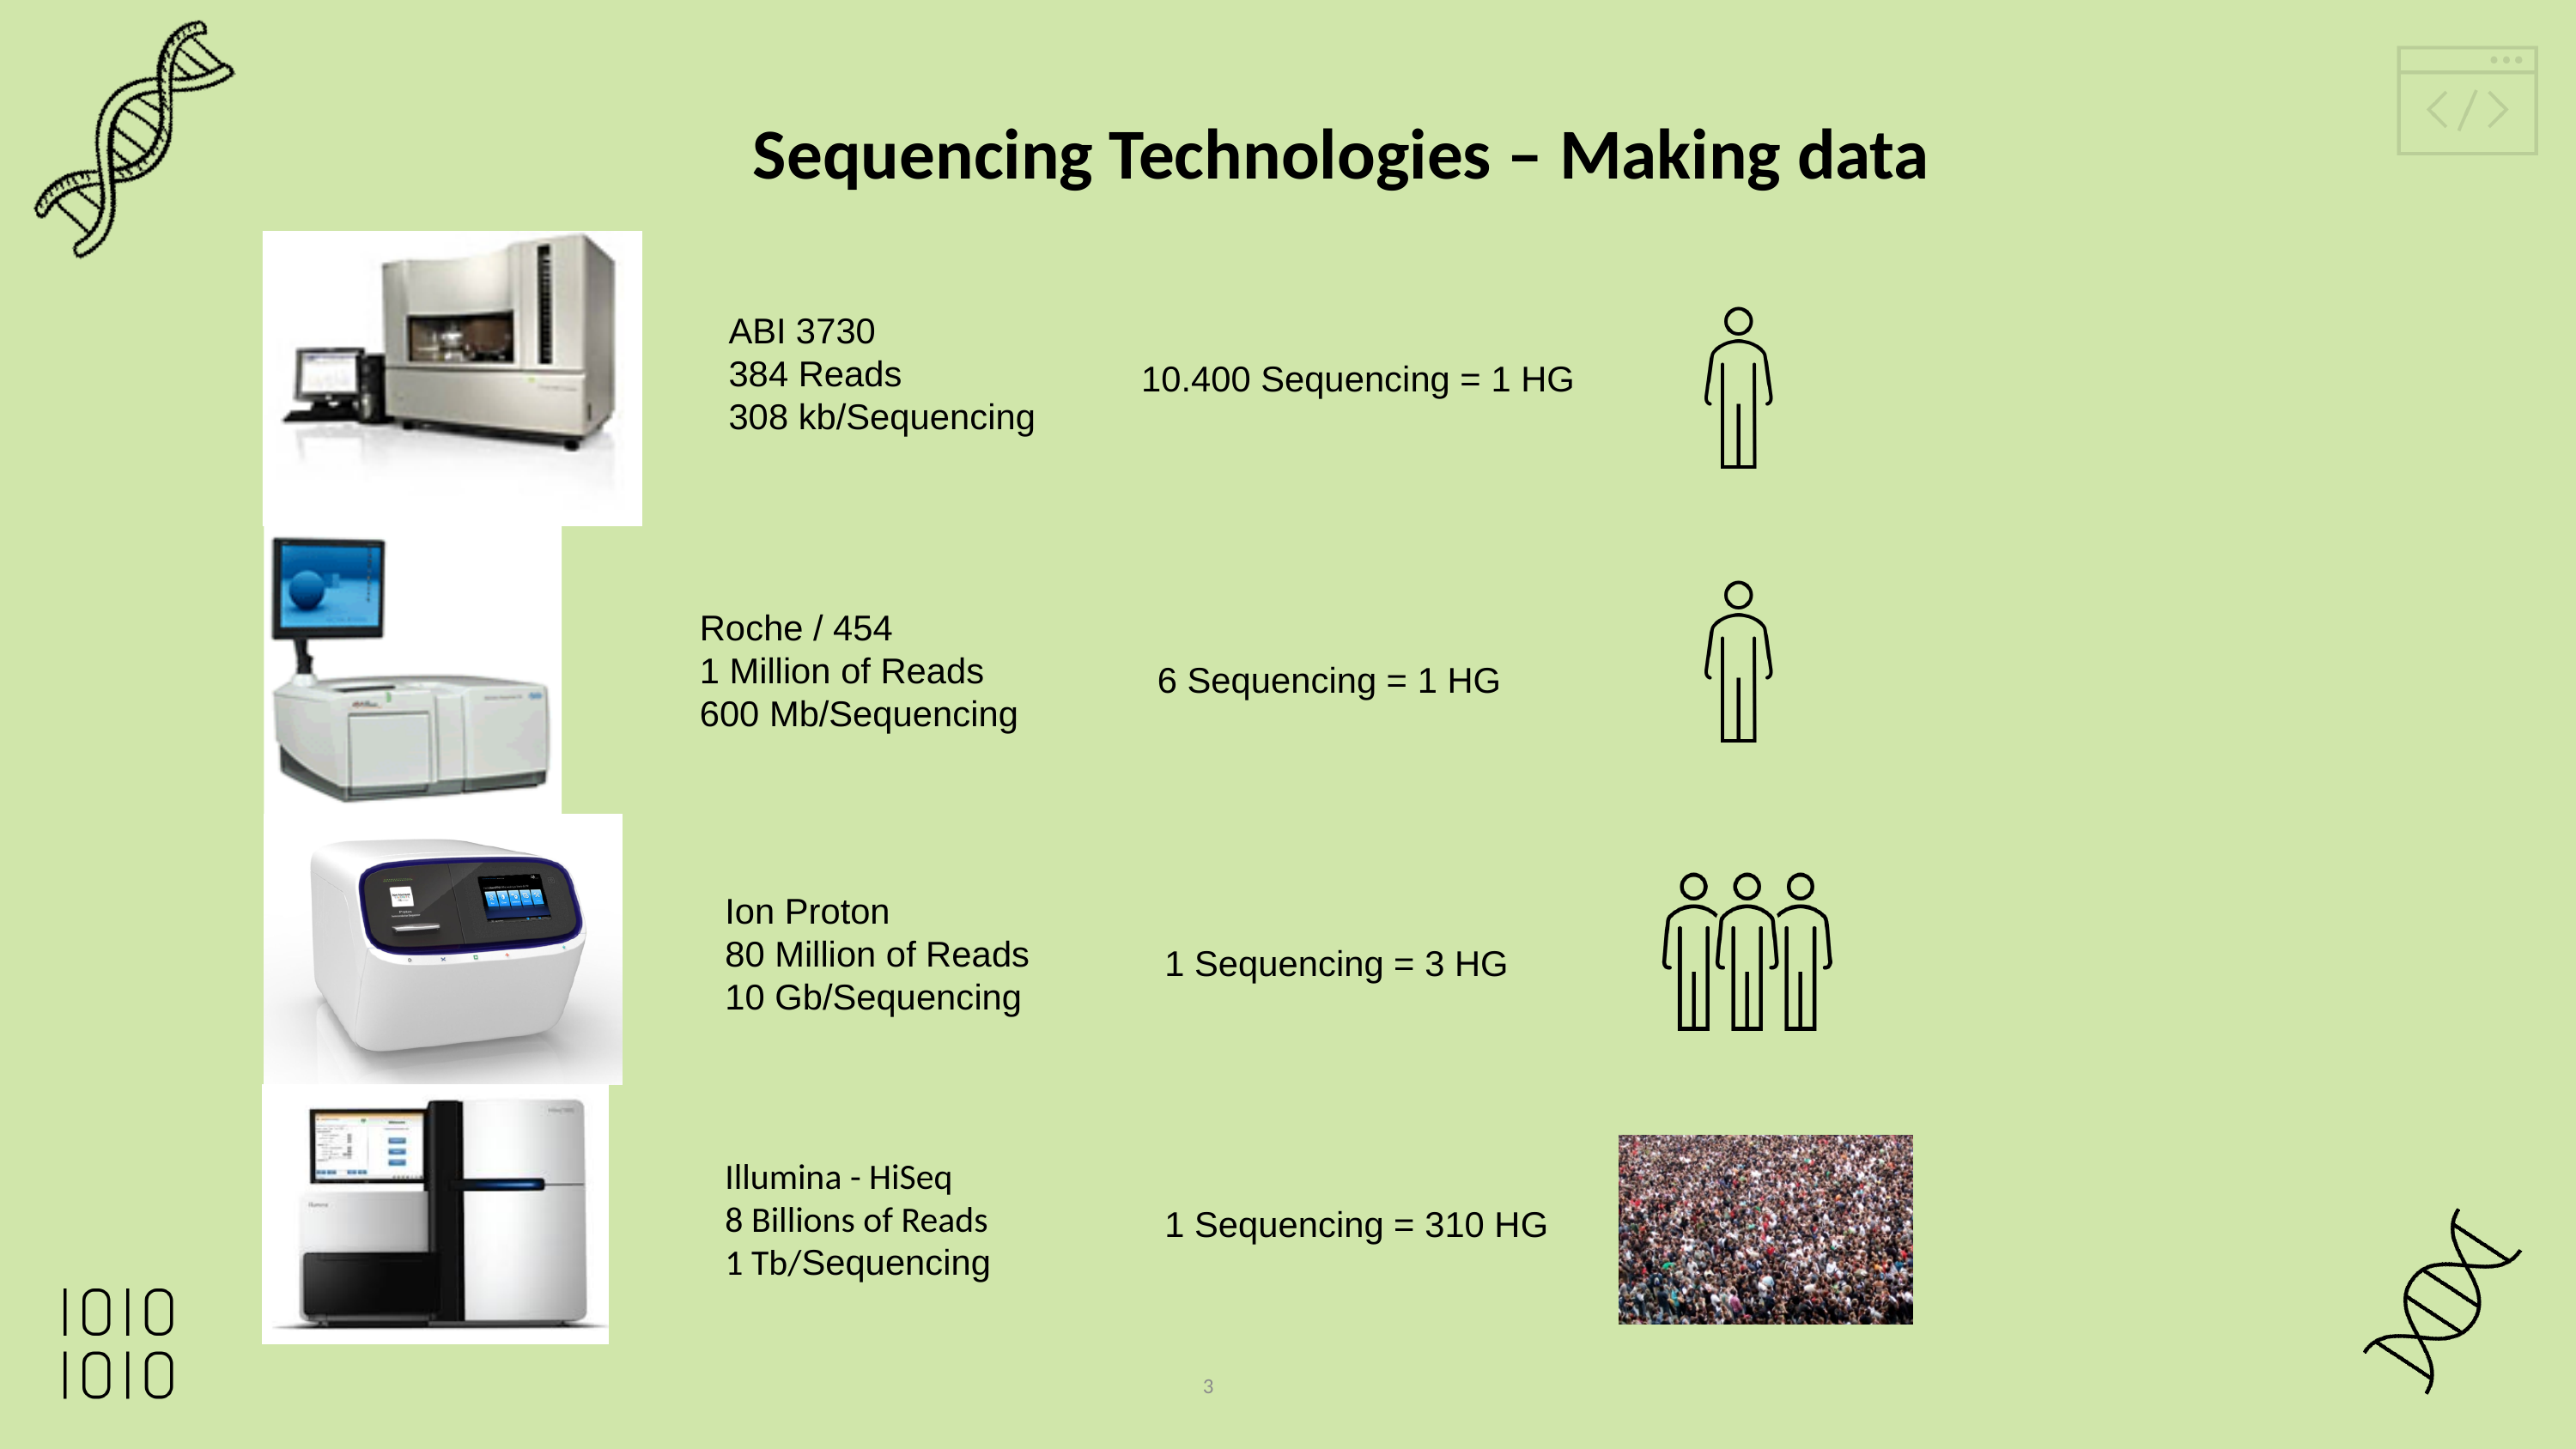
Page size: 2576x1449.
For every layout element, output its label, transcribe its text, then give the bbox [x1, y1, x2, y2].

picture [1652, 575, 1825, 748]
text_box 1 Sequencing = 3 HG [1151, 934, 1525, 991]
picture [262, 813, 623, 1344]
picture [1619, 1135, 1913, 1325]
picture [1652, 857, 1842, 1046]
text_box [263, 526, 562, 813]
text_box 1 Sequencing = 310 HG [1151, 1195, 1567, 1252]
text_box 6 Sequencing = 1 HG [1145, 651, 1517, 707]
picture [1652, 300, 1825, 474]
picture [0, 0, 289, 295]
picture [42, 1268, 194, 1419]
text_box Illumina - HiSeq 8 Billions of Reads 1 Tb/Sequencing [712, 1147, 1101, 1288]
picture [262, 230, 643, 527]
picture [2382, 15, 2553, 185]
picture [2313, 1172, 2571, 1430]
text_box Ion Proton 80 Million of Reads 10 Gb/Sequencing [712, 882, 1101, 1023]
slide_number 3 [926, 1359, 1227, 1411]
text_box Roche / 454 1 Million of Reads 600 Mb/Sequencing [686, 597, 1037, 740]
text_box ABI 3730 384 Reads 308 kb/Sequencing [715, 301, 1137, 444]
text_box 10.400 Sequencing = 1 HG [1137, 349, 1601, 406]
text_box Sequencing Technologies – Making data [644, 100, 2039, 209]
